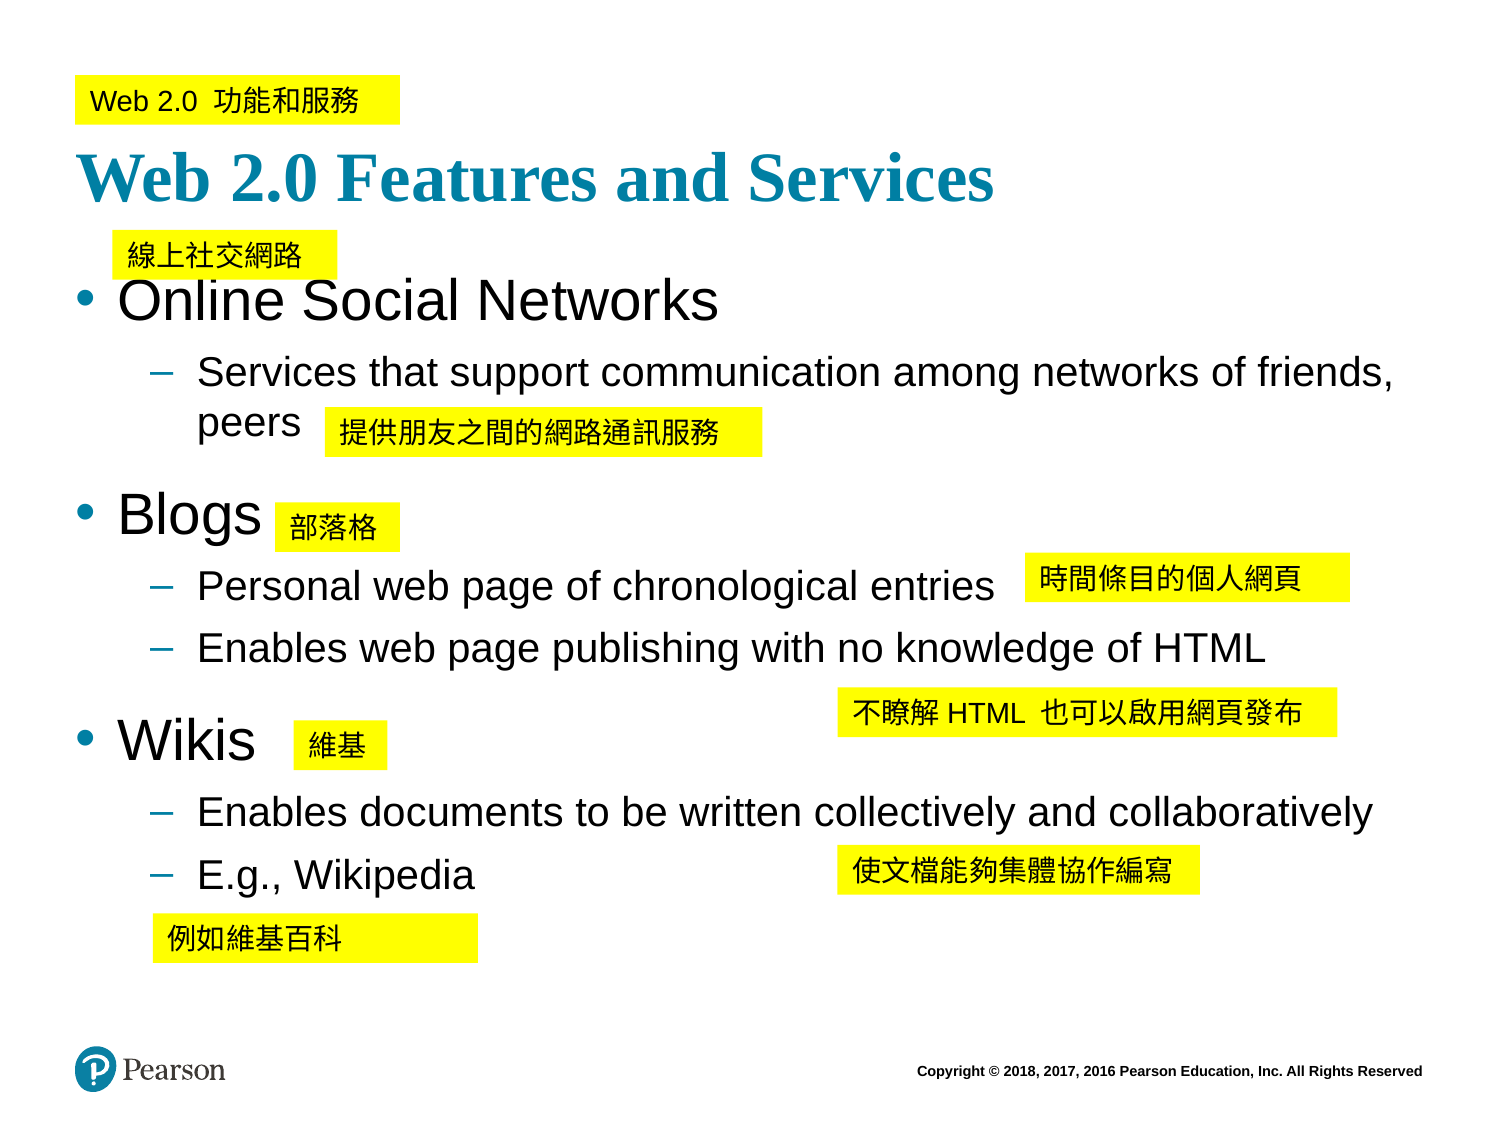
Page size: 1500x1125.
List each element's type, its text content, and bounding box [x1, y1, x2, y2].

text_box 使文檔能夠集體協作編寫 [837, 844, 1200, 895]
text_box 維基 [293, 720, 388, 771]
text_box 部落格 [275, 502, 400, 552]
list Online Social Networks Services that support communication among networks of friends, peers Blogs Personal web page of chronological entries Enables web page publishing with no knowledge of HTML Wikis Enables documents to be written collectively and collaboratively E.g., Wikipedia [75, 262, 1425, 1005]
text_box 不瞭解HTML 也可以啟用網頁發布 [837, 687, 1338, 738]
text_box 例如維基百科 [152, 913, 478, 963]
text_box 提供朋友之間的網路通訊服務 [324, 407, 763, 457]
text_box 線上社交網路 [112, 229, 338, 280]
text_box 時間條目的個人網頁 [1025, 552, 1350, 603]
text_box Web 2.0 功能和服務 [75, 75, 400, 125]
title Web 2.0 Features and Services [75, 35, 1425, 216]
